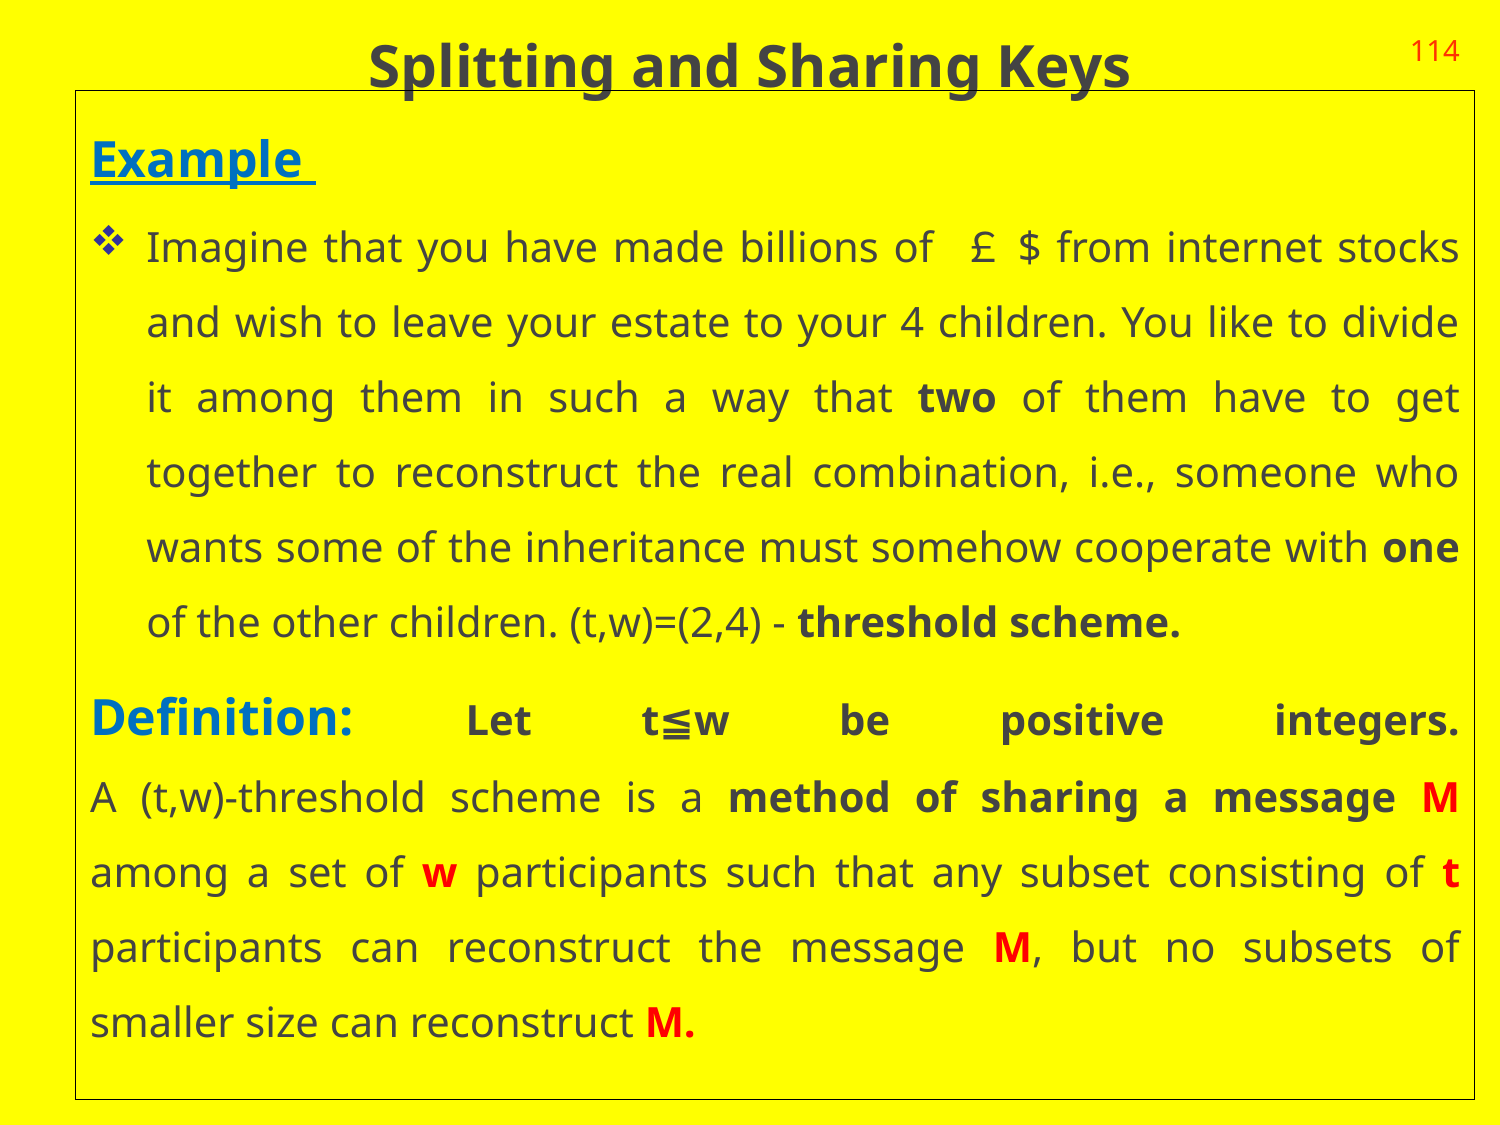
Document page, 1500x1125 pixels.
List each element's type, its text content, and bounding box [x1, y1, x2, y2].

title Splitting and Sharing Keys [75, 24, 1124, 90]
slide_number 114 [1124, 24, 1476, 104]
list Example Imagine that you have made billions of ￡$ from internet stocks and wish to leave your estate to your 4 children. You like to divide it among them in such a way that two of them have to get together to reconstruct the real combination, i.e., someone who wants some of the inheritance must somehow cooperate with one of the other children. (t,w)=(2,4) - threshold scheme. Definition: Let t≦w be positive integers. A (t,w)-threshold scheme is a method of sharing a message M among a set of w participants such that any subset consisting of t participants can reconstruct the message M, but no subsets of smaller size can reconstruct M. [75, 90, 1475, 1100]
